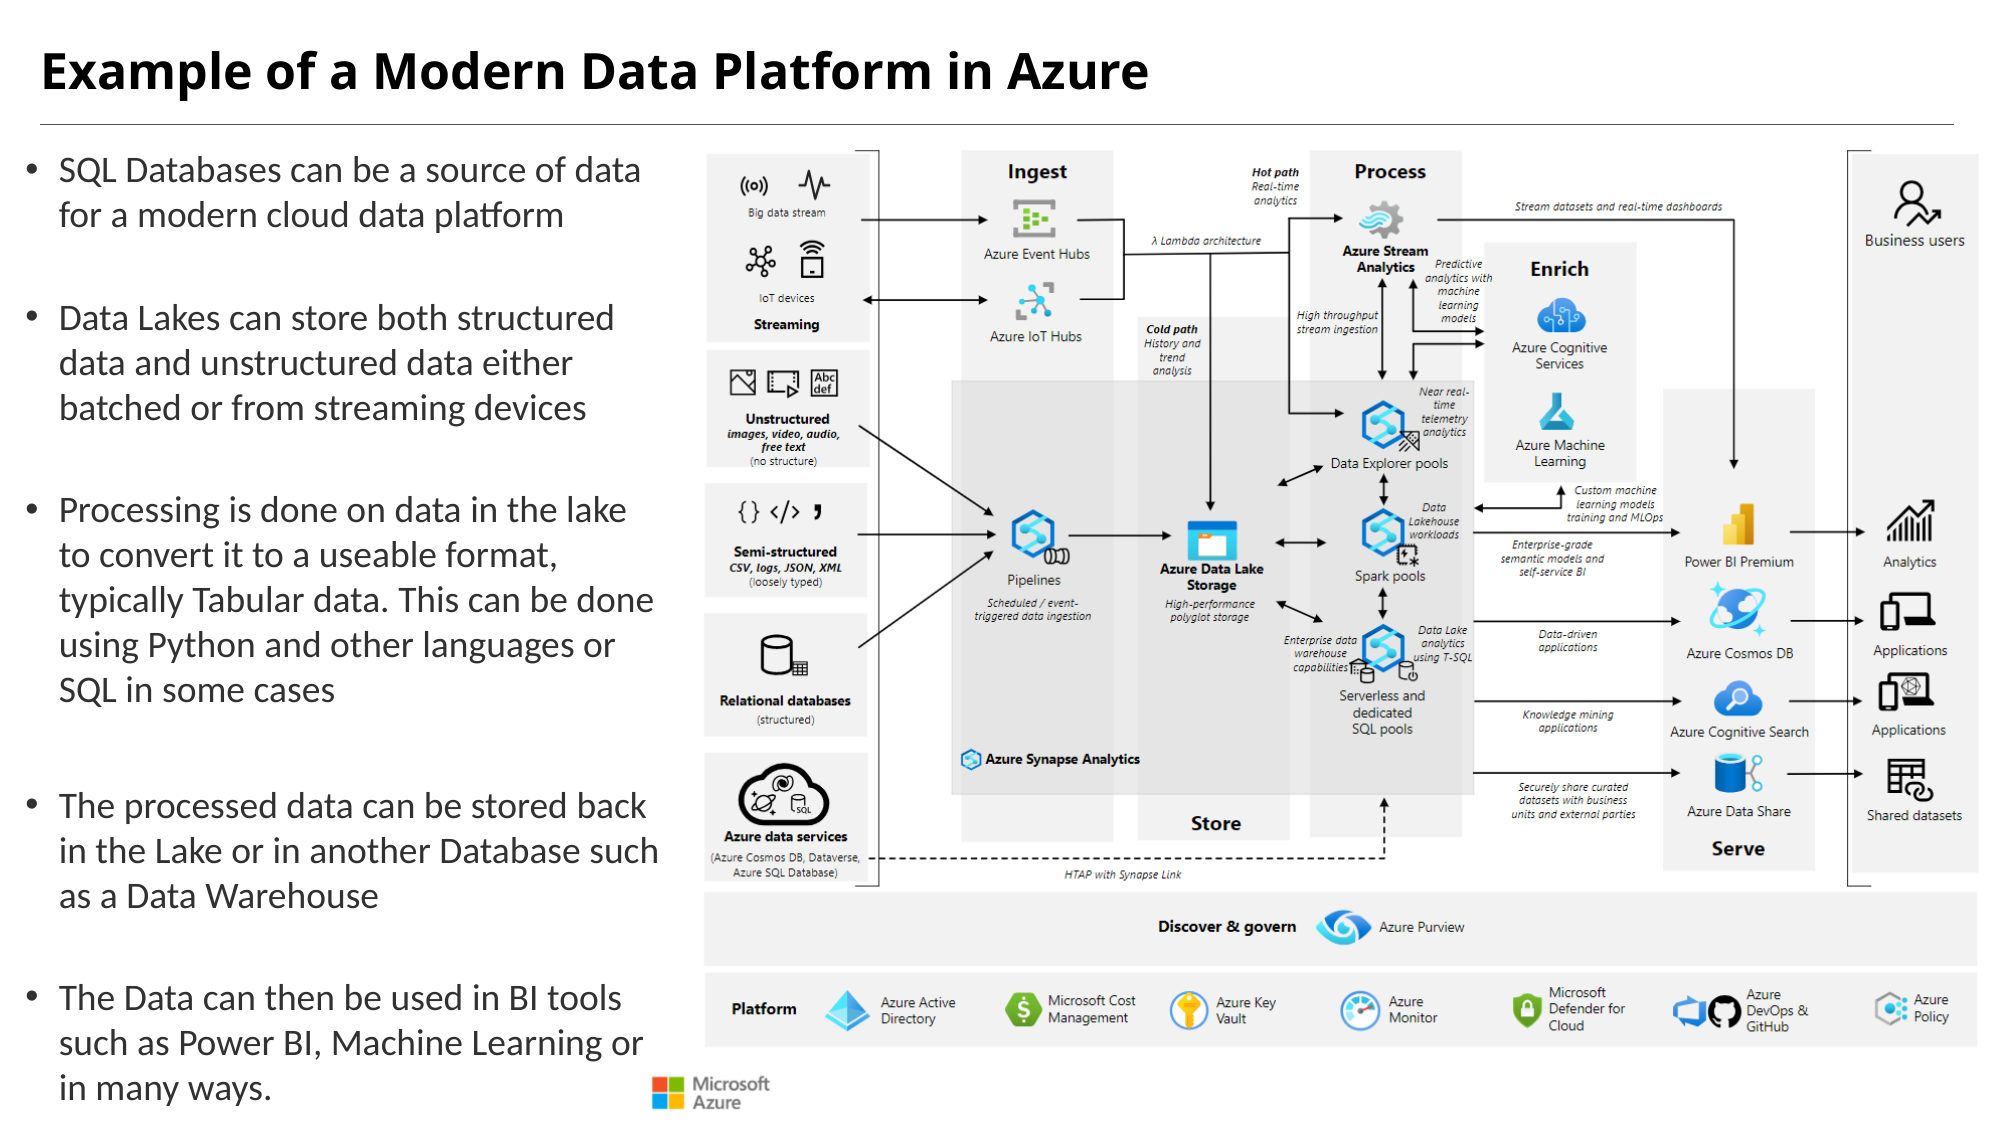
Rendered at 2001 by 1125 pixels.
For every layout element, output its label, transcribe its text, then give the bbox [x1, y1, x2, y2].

text_box SQL Databases can be a source of data for a modern cloud data platform Data Lakes can store both structured data and unstructured data either batched or from streaming devices Processing is done on data in the lake to convert it to a useable format, typically Tabular data. This can be done using Python and other languages or SQL in some cases The processed data can be stored back in the Lake or in another Database such as a Data Warehouse The Data can then be used in BI tools such as Power BI, Machine Learning or in many ways. [25, 145, 634, 1125]
picture [638, 131, 2000, 1125]
title Example of a Modern Data Platform in Azure [40, 39, 1393, 115]
